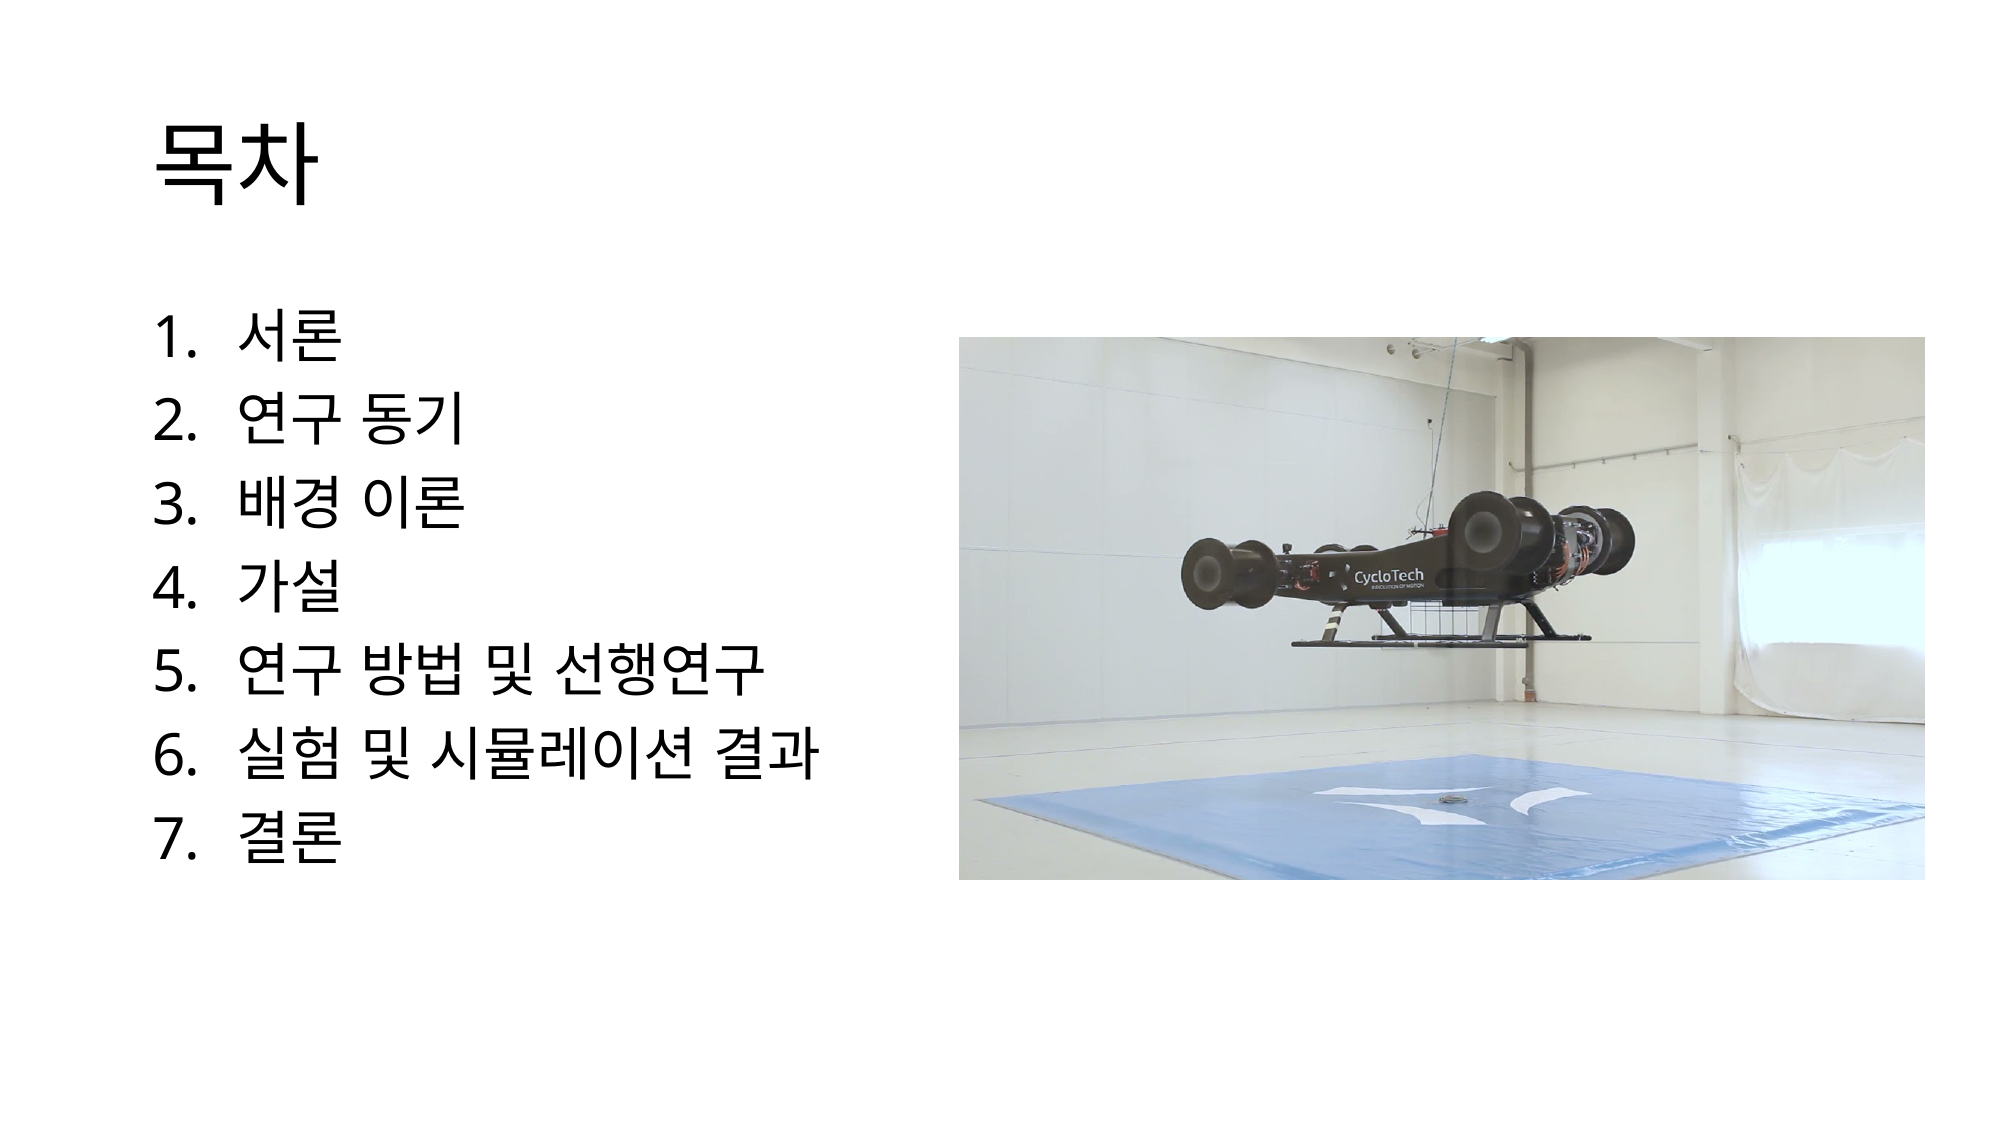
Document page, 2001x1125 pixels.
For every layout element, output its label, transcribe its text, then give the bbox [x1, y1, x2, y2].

picture [959, 337, 1925, 881]
list 서론 연구 동기 배경 이론 가설 연구 방법 및 선행연구 실험 및 시뮬레이션 결과 결론 [137, 299, 1863, 1014]
title 목차 [137, 59, 1863, 278]
